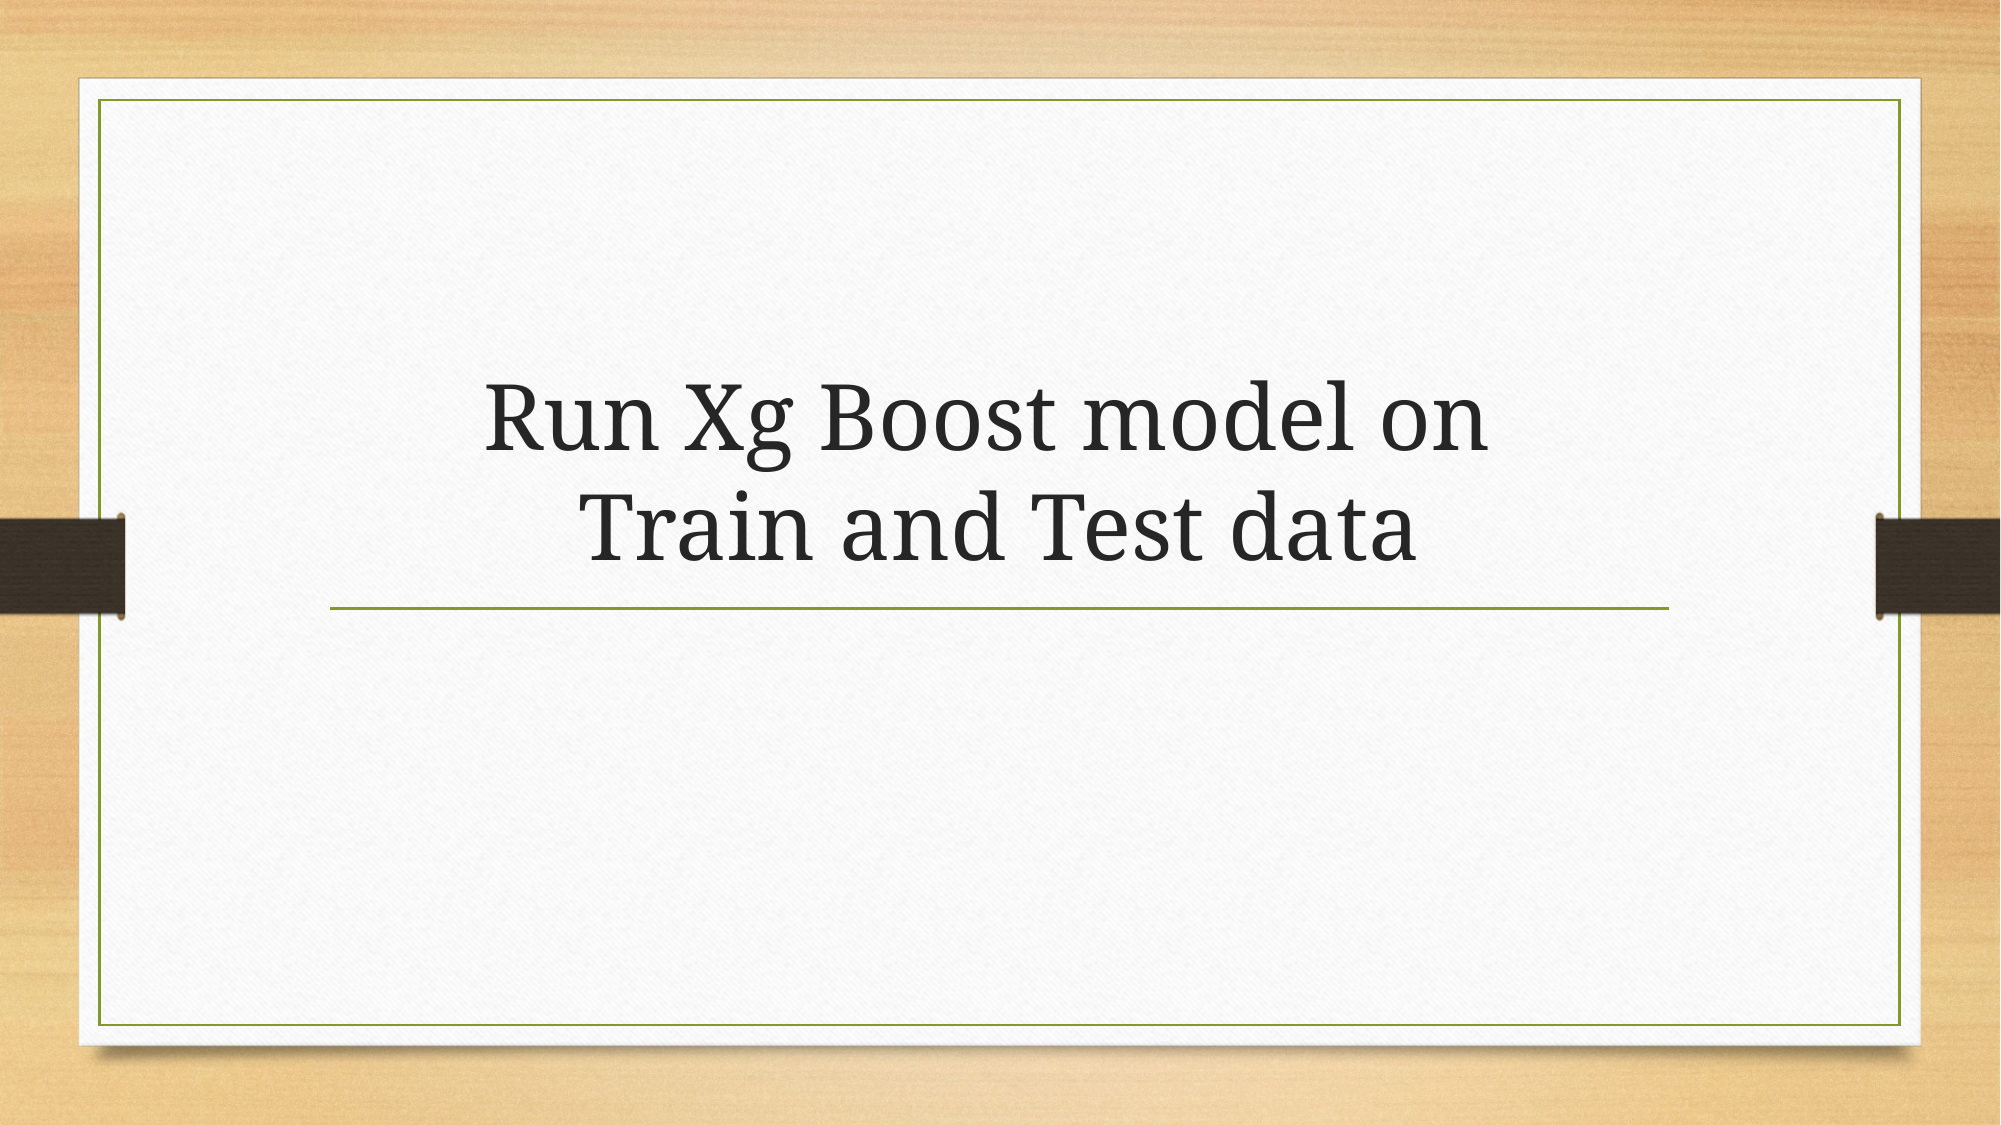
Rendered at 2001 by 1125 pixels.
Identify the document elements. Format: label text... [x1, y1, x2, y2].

title Run Xg Boost model on Train and Test data [330, 287, 1669, 587]
picture [0, 0, 2001, 1125]
